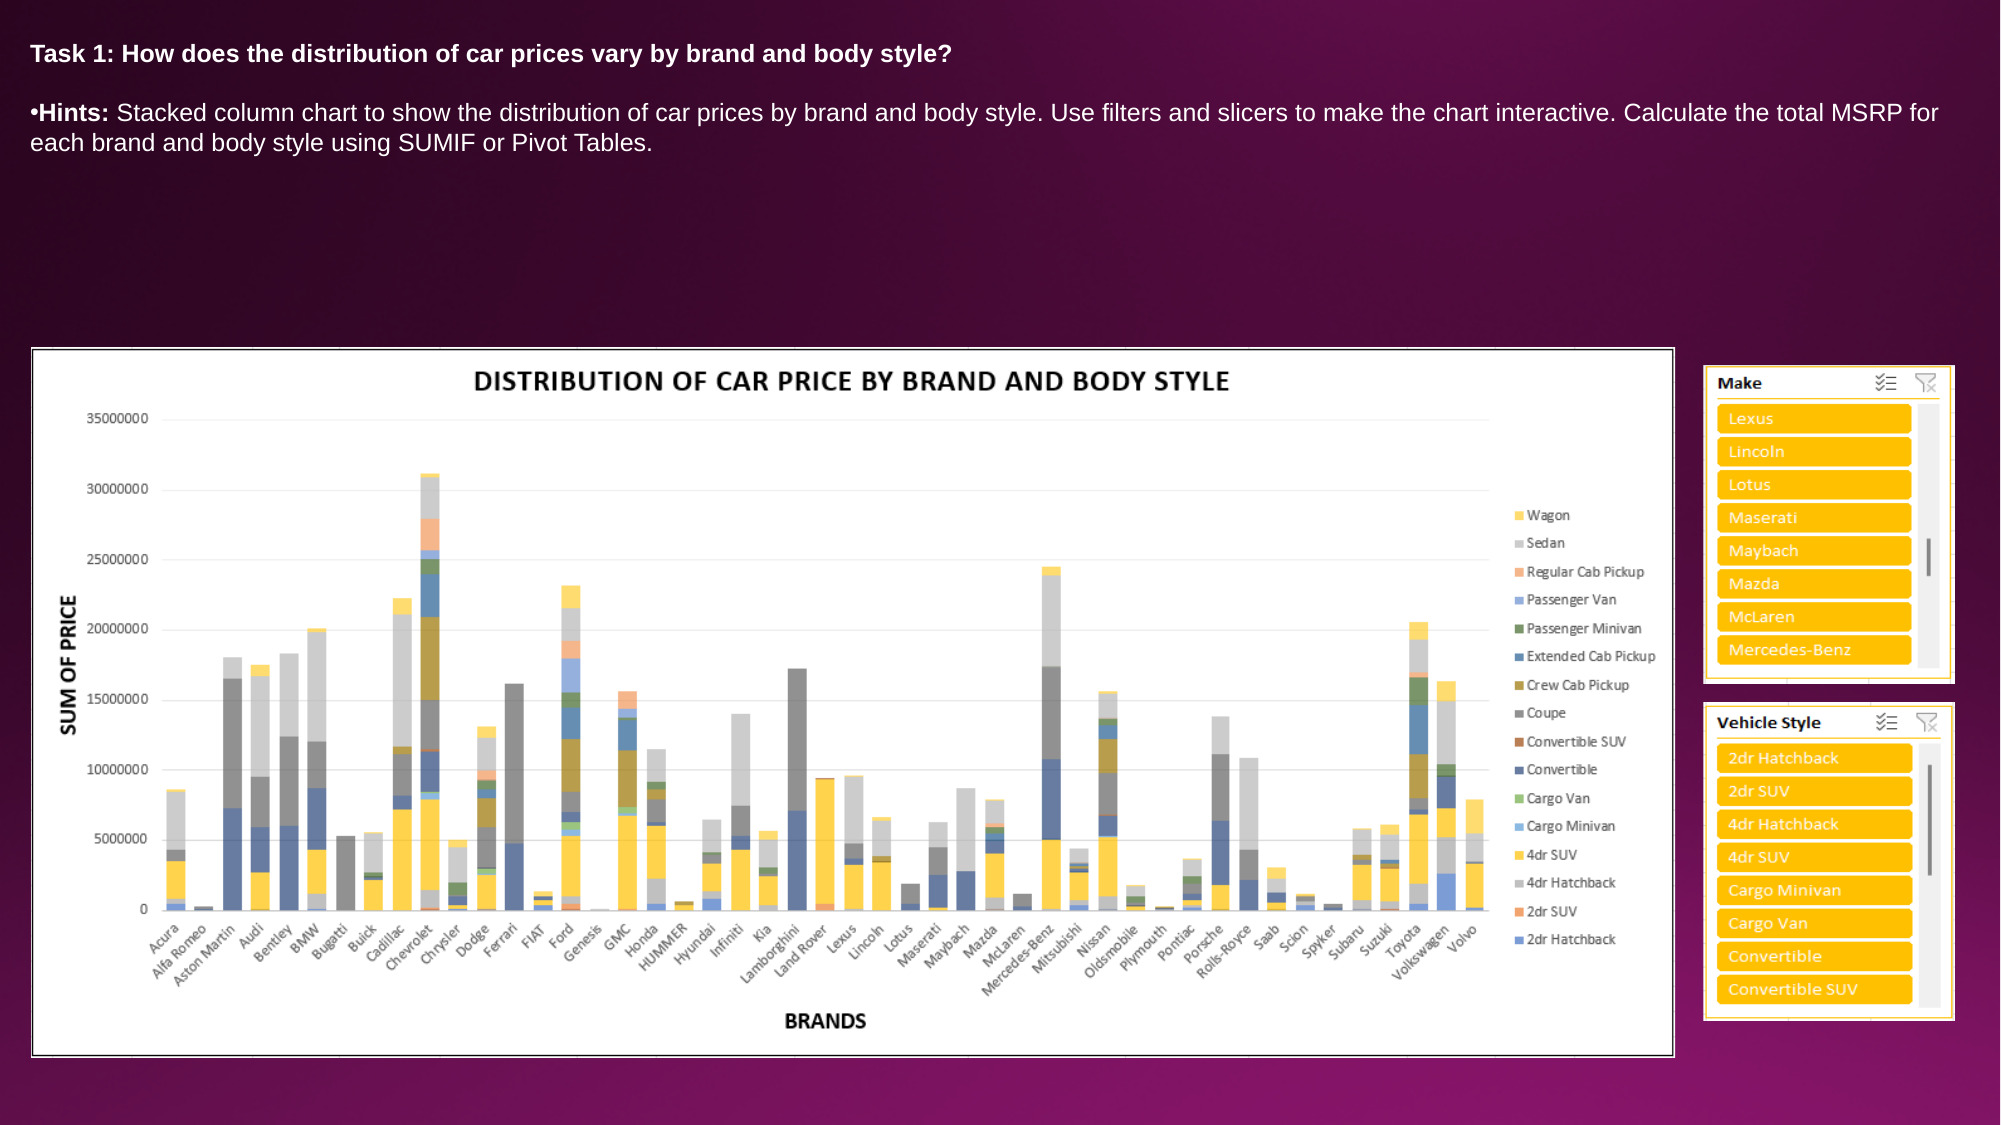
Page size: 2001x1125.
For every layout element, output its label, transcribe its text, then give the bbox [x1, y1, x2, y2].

text_box Task 1: How does the distribution of car prices vary by brand and body style? Hints: Stacked column chart to show the distribution of car prices by brand and body style. Use filters and slicers to make the chart interactive. Calculate the total MSRP for each brand and body style using SUMIF or Pivot Tables. [15, 29, 1985, 165]
picture [0, 0, 2001, 1125]
